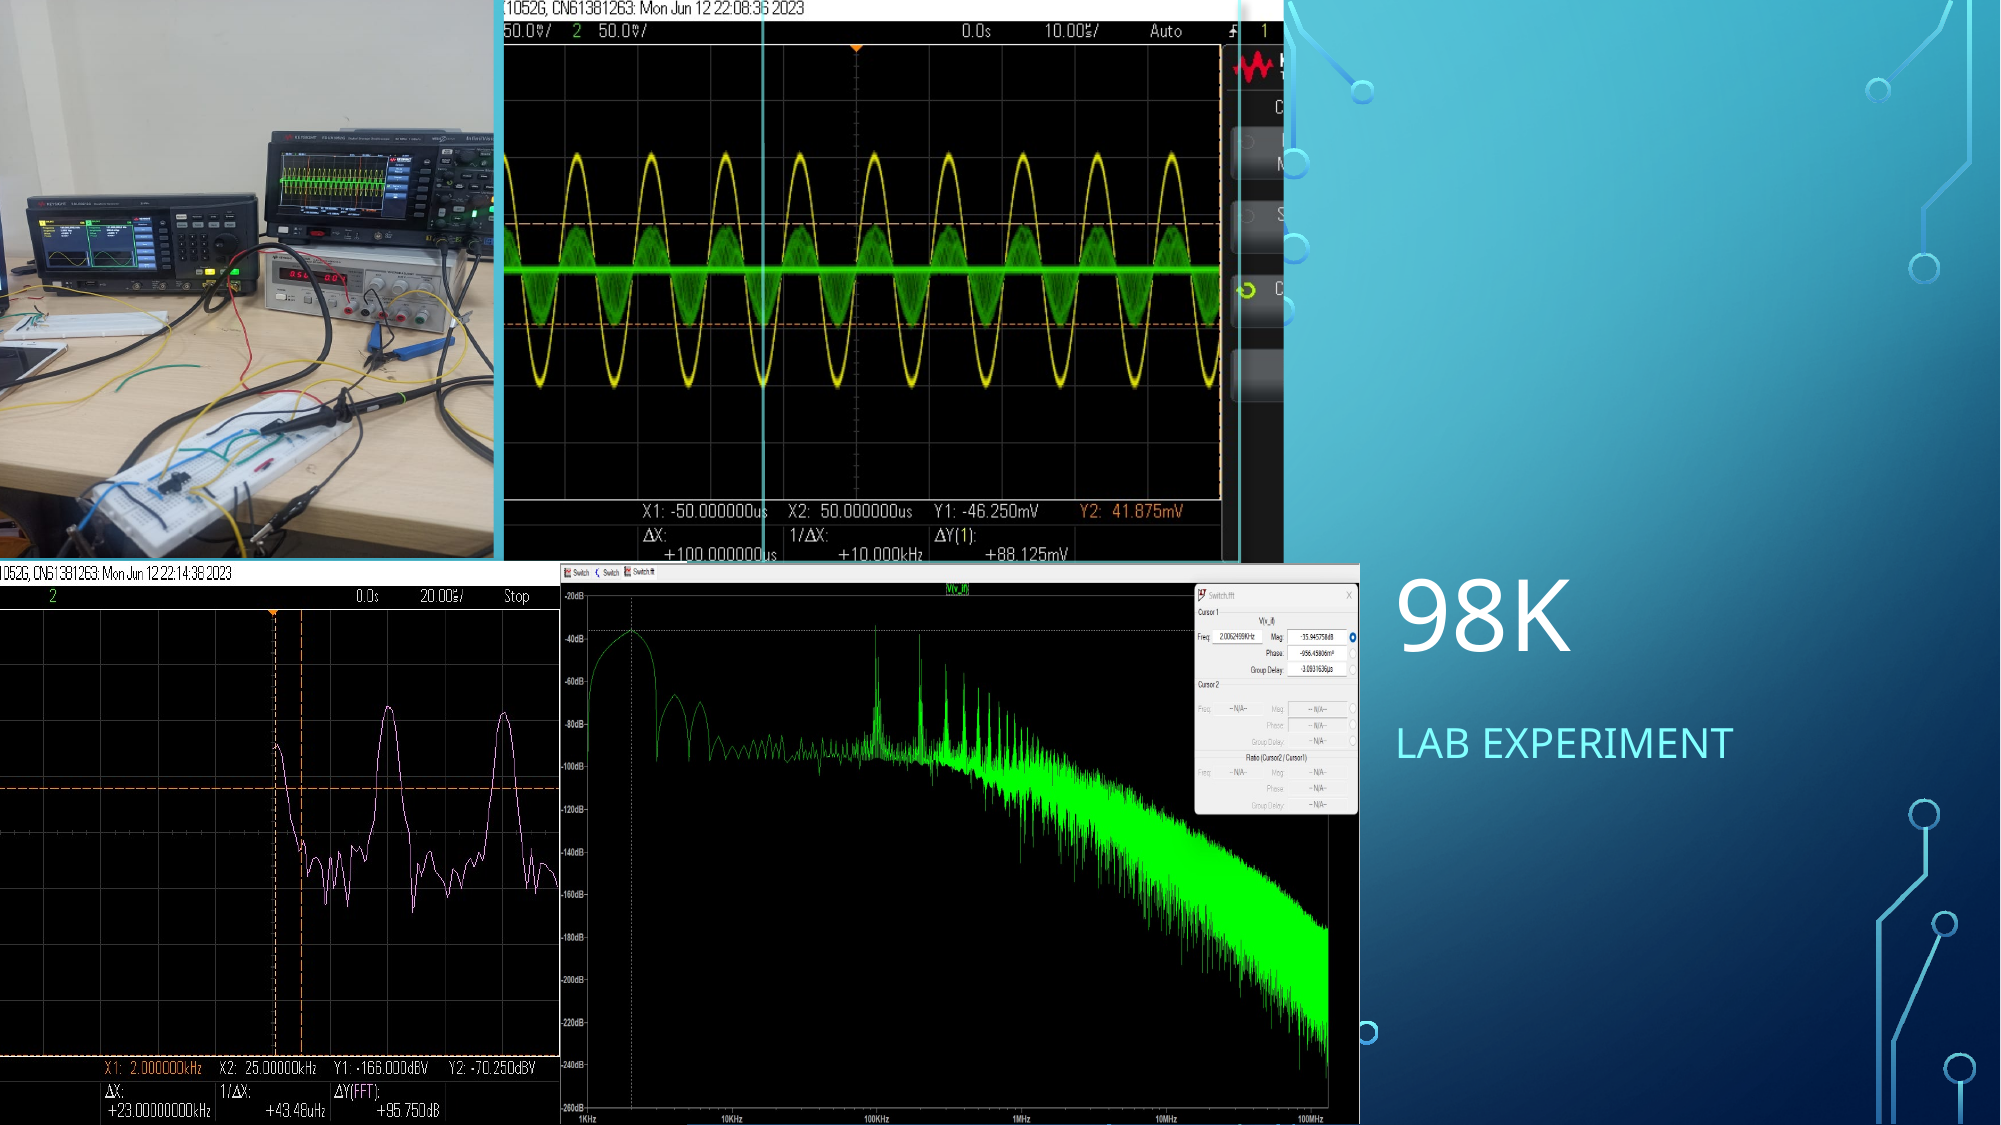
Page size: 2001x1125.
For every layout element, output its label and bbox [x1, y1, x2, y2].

picture [0, 0, 494, 558]
list [559, 563, 1360, 1124]
text_box [1241, 0, 1381, 1125]
picture [764, 0, 1239, 561]
picture [1241, 0, 1284, 563]
text_box [1381, 0, 2000, 1125]
picture [0, 0, 762, 1125]
text_box [0, 0, 503, 561]
text_box [1863, 0, 1976, 1124]
